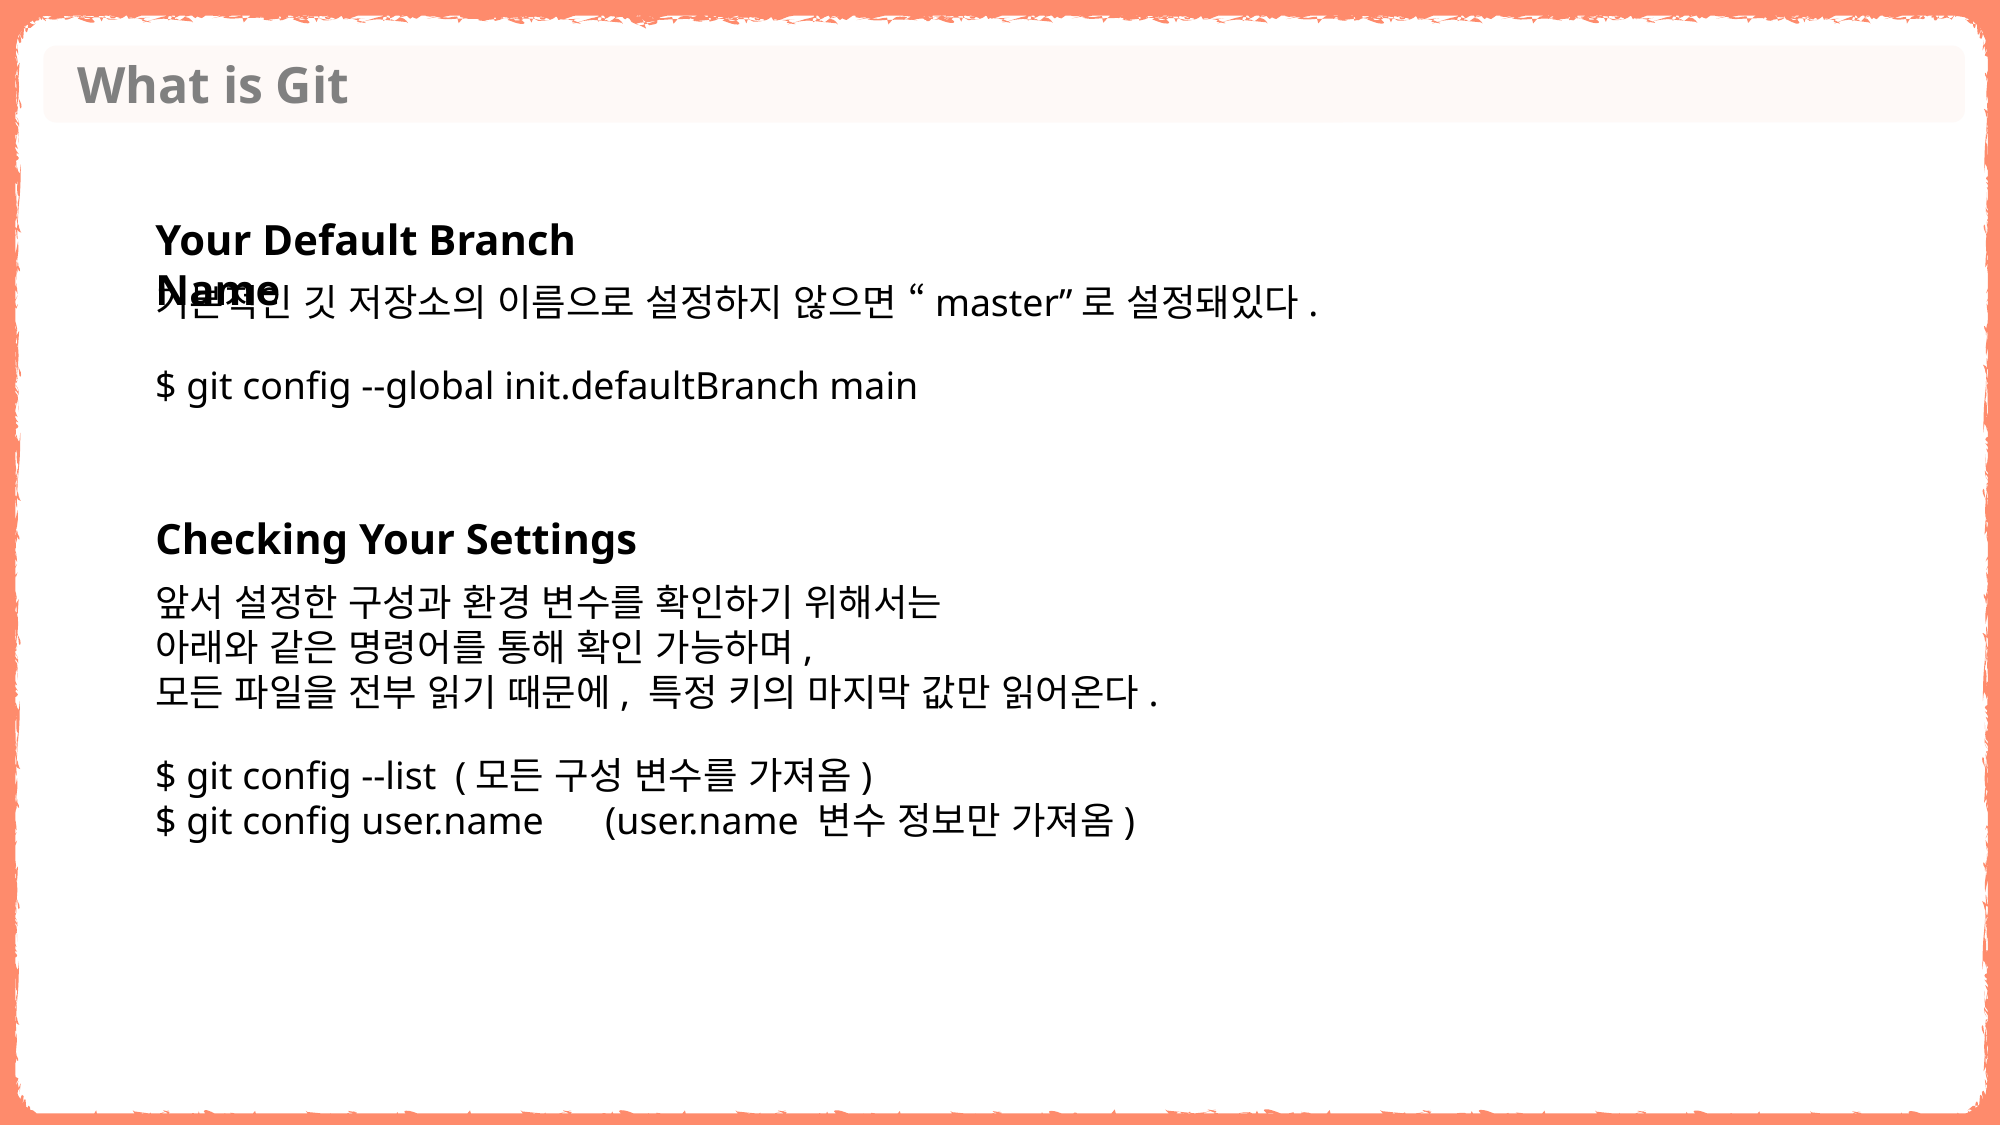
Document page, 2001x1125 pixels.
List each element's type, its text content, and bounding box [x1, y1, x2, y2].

text_box 기본적인 깃 저장소의 이름으로 설정하지 않으면 “master”로 설정돼있다. [140, 272, 1623, 332]
text_box Your Default Branch Name [140, 206, 727, 272]
text_box [0, 0, 2000, 1125]
text_box $ git config --global init.defaultBranch main [140, 354, 1671, 415]
text_box 앞서 설정한 구성과 환경 변수를 확인하기 위해서는 아래와 같은 명령어를 통해 확인 가능하며, 모든 파일을 전부 읽기 때문에, 특정 키의 마지막 값만 읽어온다. [140, 571, 1619, 722]
text_box $ git config --list (모든 구성 변수를 가져옴) $ git config user.name (user.name 변수 정보만 가져옴) [140, 744, 1161, 850]
text_box What is Git [42, 44, 1967, 124]
text_box Checking Your Settings [140, 505, 725, 571]
